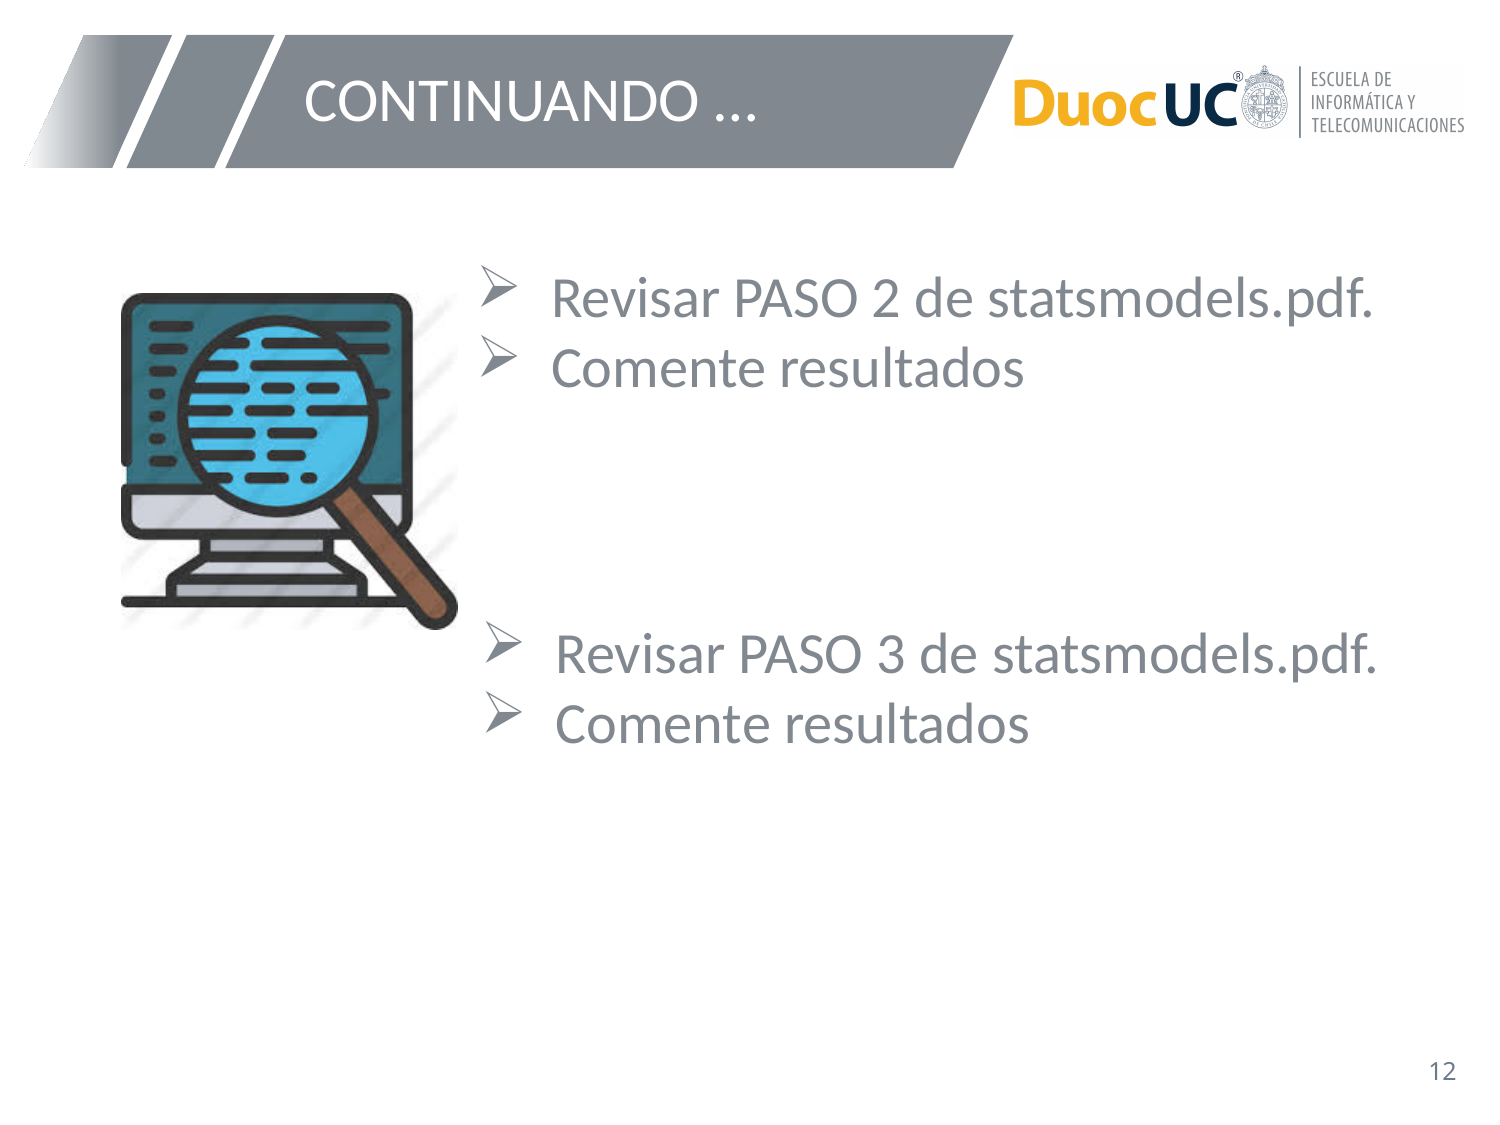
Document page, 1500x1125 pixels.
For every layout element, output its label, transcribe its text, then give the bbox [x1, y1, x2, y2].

title CONTINUANDO … [289, 34, 993, 169]
text_box Revisar PASO 2 de statsmodels.pdf. Comente resultados [452, 251, 1421, 607]
picture [1013, 63, 1465, 140]
text_box Revisar PASO 3 de statsmodels.pdf. Comente resultados [457, 607, 1426, 973]
picture [120, 292, 458, 630]
